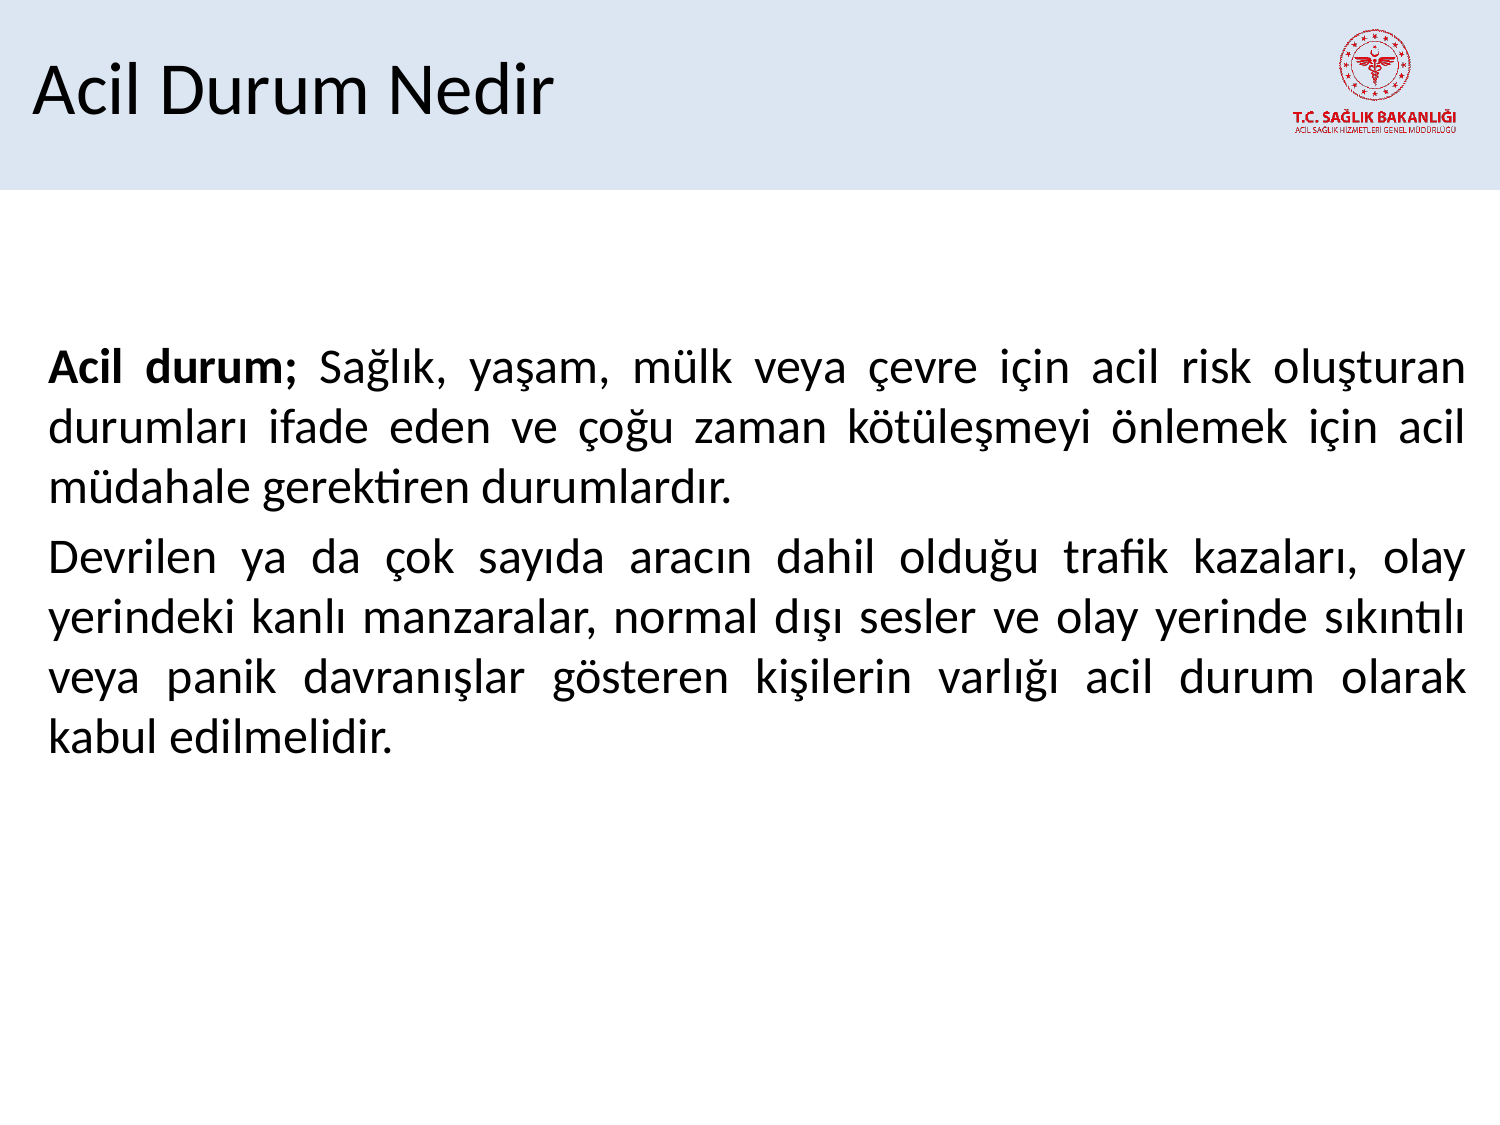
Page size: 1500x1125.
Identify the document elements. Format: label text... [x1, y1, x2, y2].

title Acil Durum Nedir [17, 0, 1500, 150]
picture [1293, 29, 1456, 136]
list Acil durum; Sağlık, yaşam, mülk veya çevre için acil risk oluşturan durumları ifade eden ve çoğu zaman kötüleşmeyi önlemek için acil müdahale gerektiren durumlardır. Devrilen ya da çok sayıda aracın dahil olduğu trafik kazaları, olay yerindeki kanlı manzaralar, normal dışı sesler ve olay yerinde sıkıntılı veya panik davranışlar gösteren kişilerin varlığı acil durum olarak kabul edilmelidir. [33, 326, 1483, 976]
text_box [0, 0, 1500, 192]
